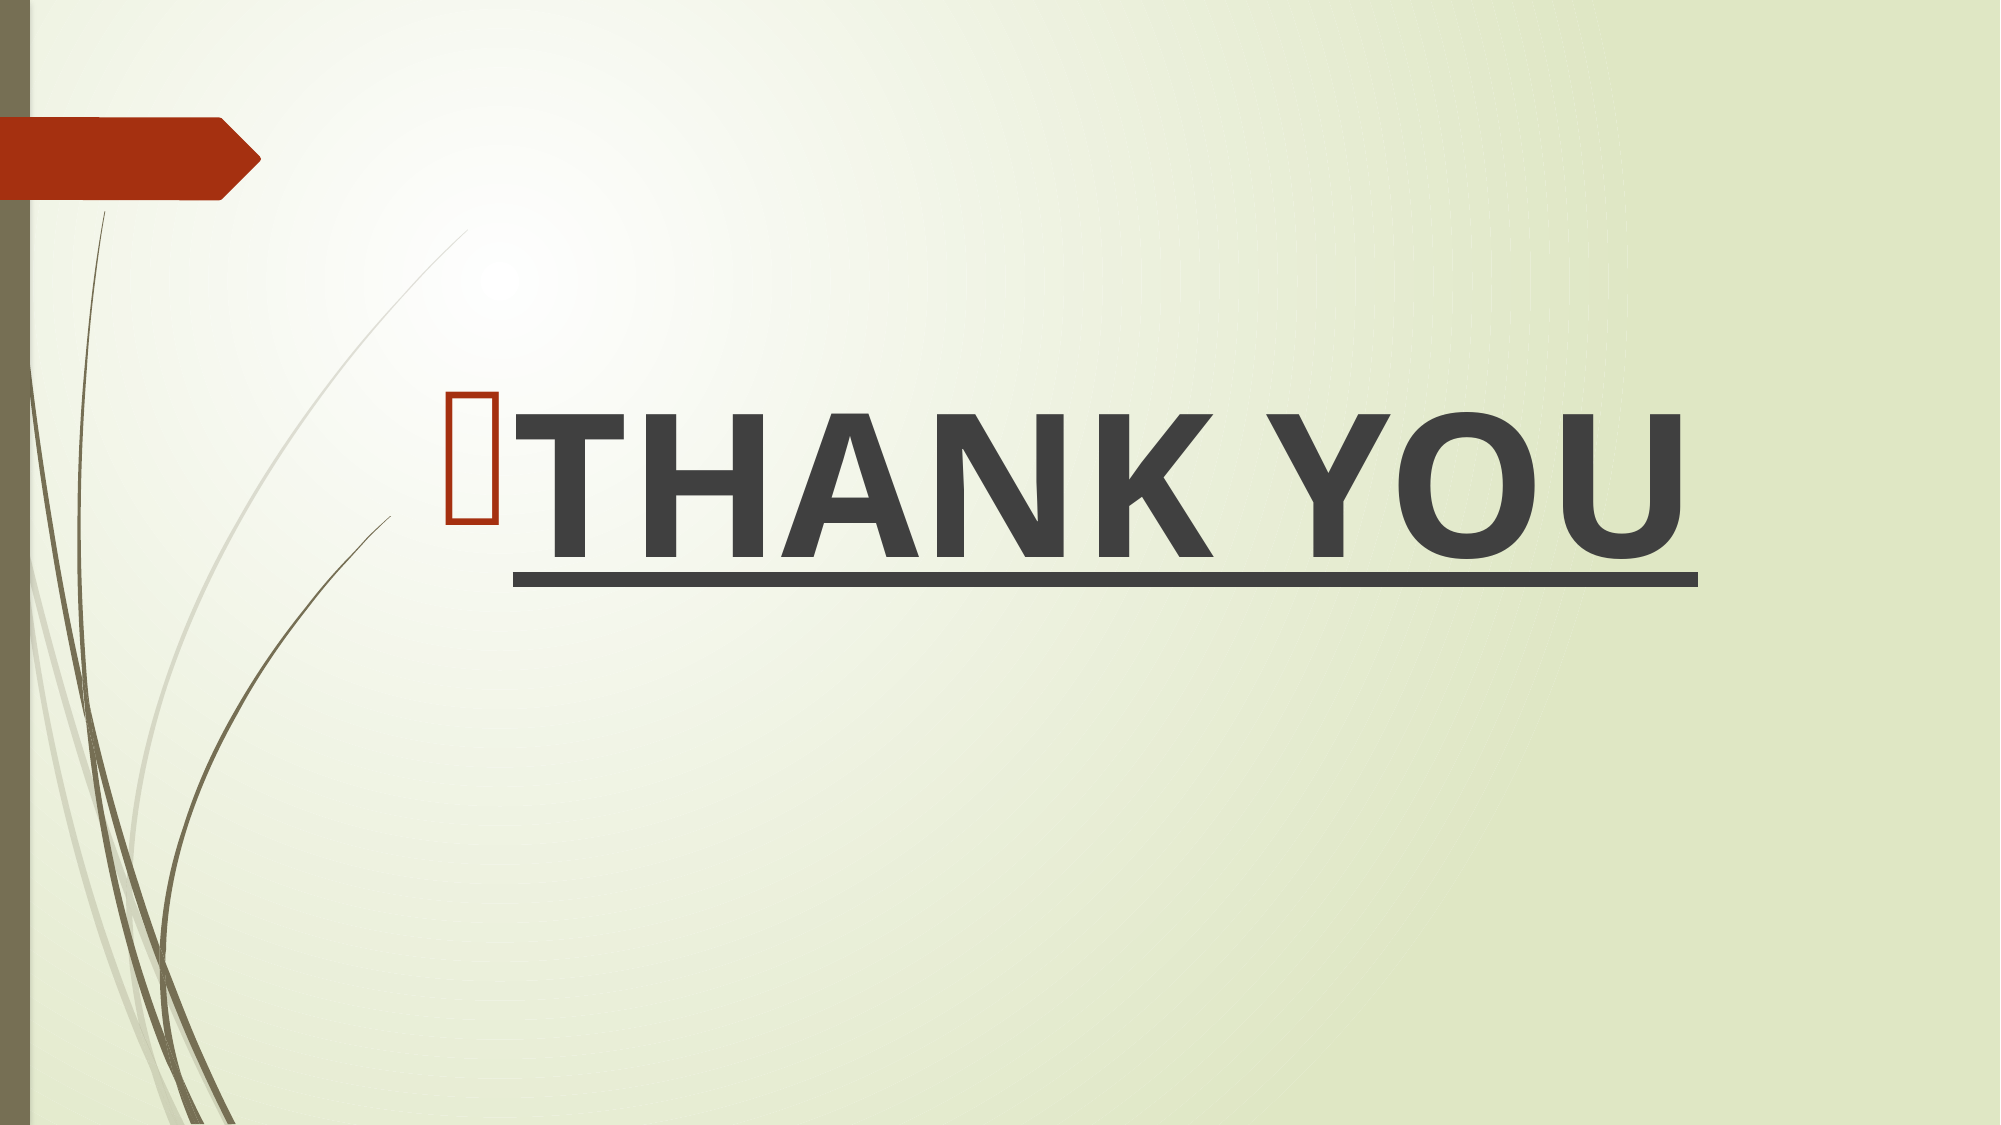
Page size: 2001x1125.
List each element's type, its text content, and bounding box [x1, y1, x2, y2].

list THANK YOU [424, 350, 1888, 970]
